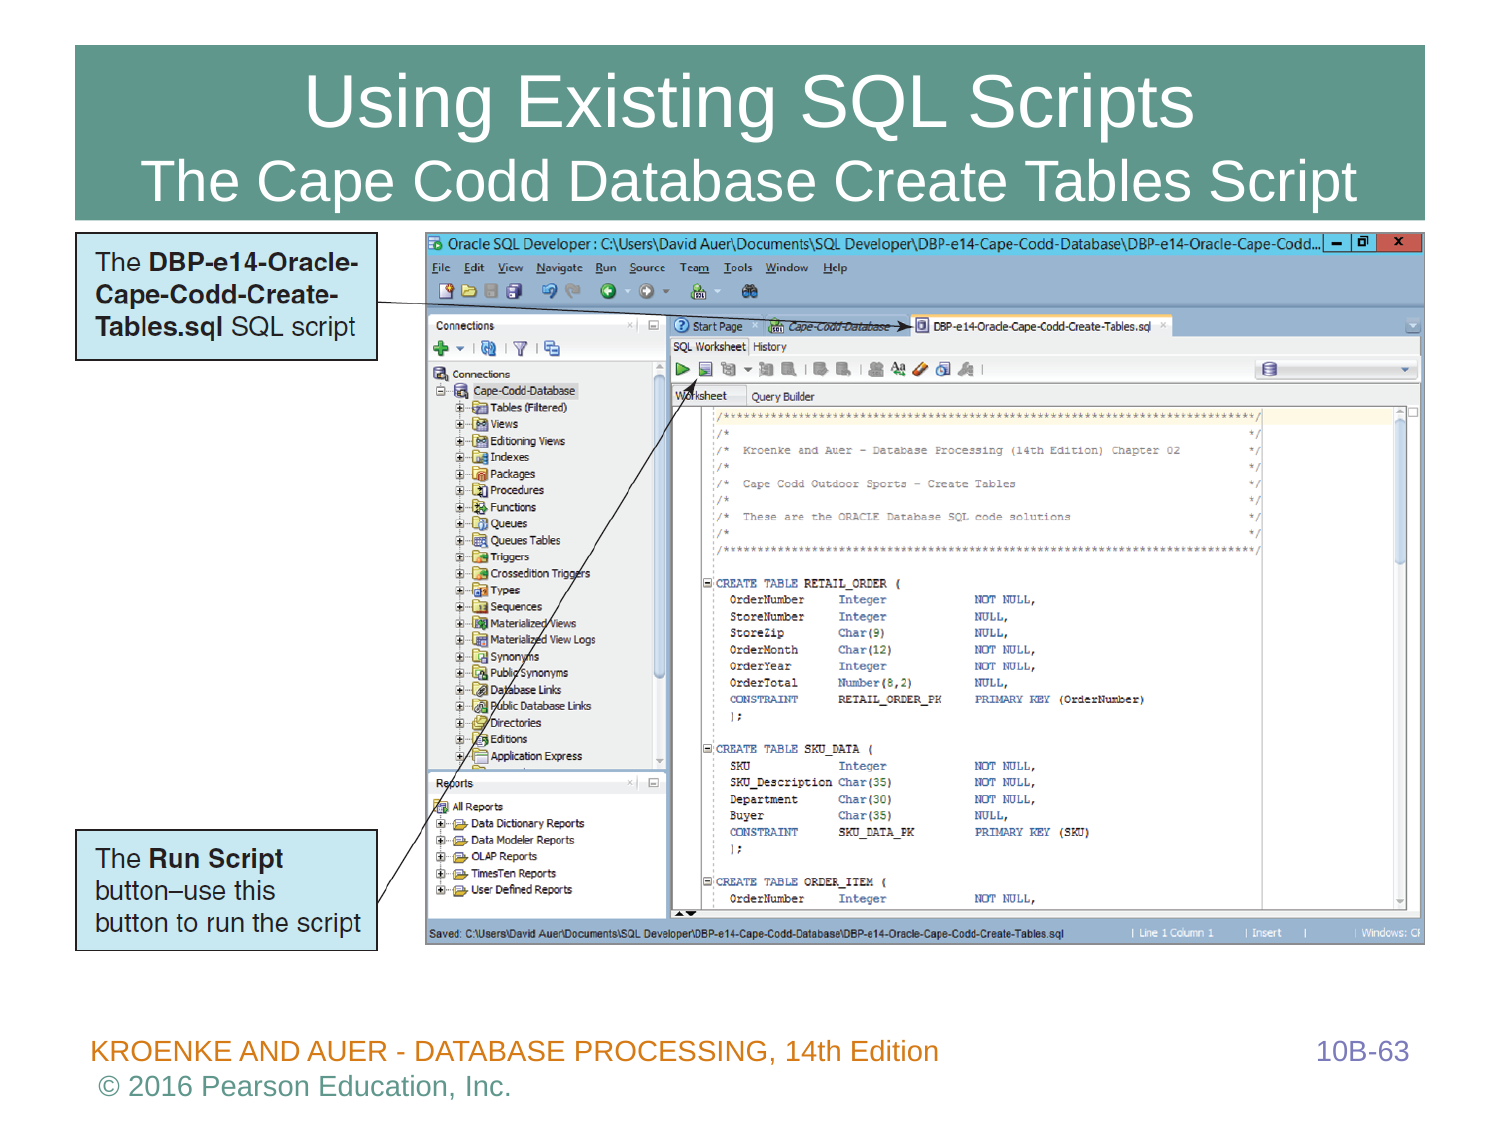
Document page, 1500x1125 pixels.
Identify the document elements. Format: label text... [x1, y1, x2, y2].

picture [74, 232, 1426, 951]
title Using Existing SQL Scripts The Cape Codd Database Create Tables Script [74, 44, 1426, 221]
footer KROENKE AND AUER - DATABASE PROCESSING, 14th Edition © 2016 Pearson Education, Inc. [74, 1024, 963, 1104]
slide_number 10B-63 [1074, 1024, 1426, 1103]
